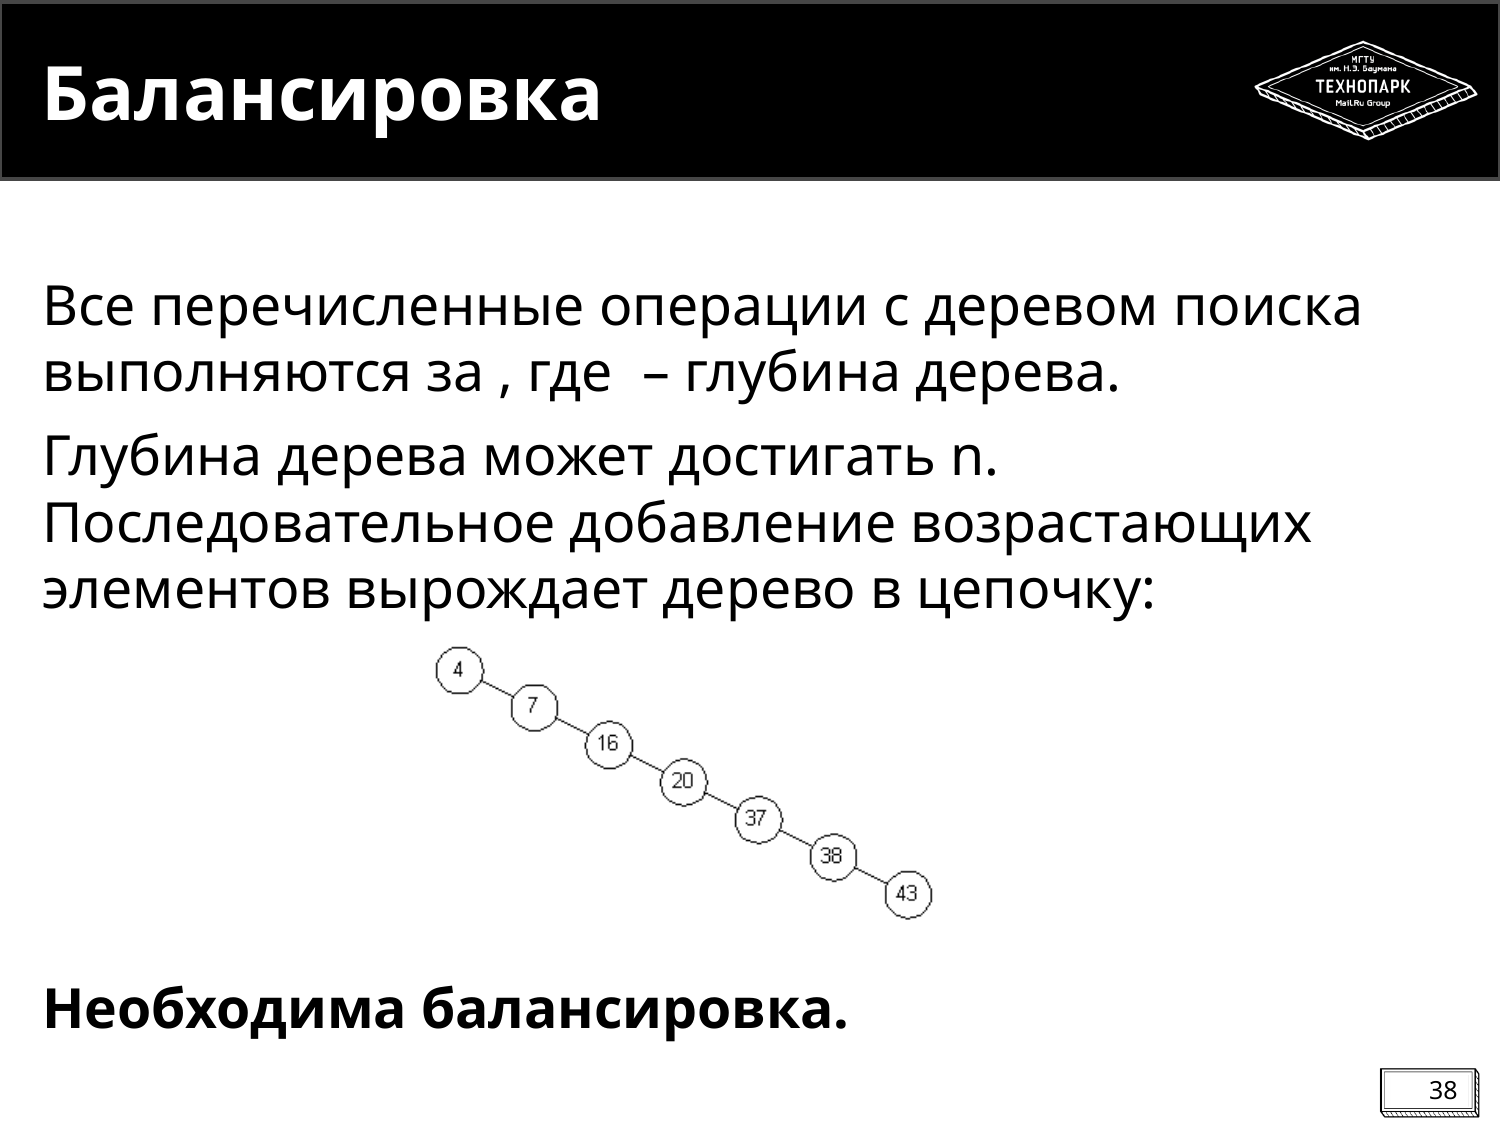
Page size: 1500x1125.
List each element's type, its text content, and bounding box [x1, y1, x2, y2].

picture [430, 641, 938, 924]
picture [1250, 19, 1492, 162]
picture [1366, 1060, 1495, 1125]
title Балансировка [26, 15, 1250, 166]
slide_number 38 [1130, 1069, 1473, 1114]
